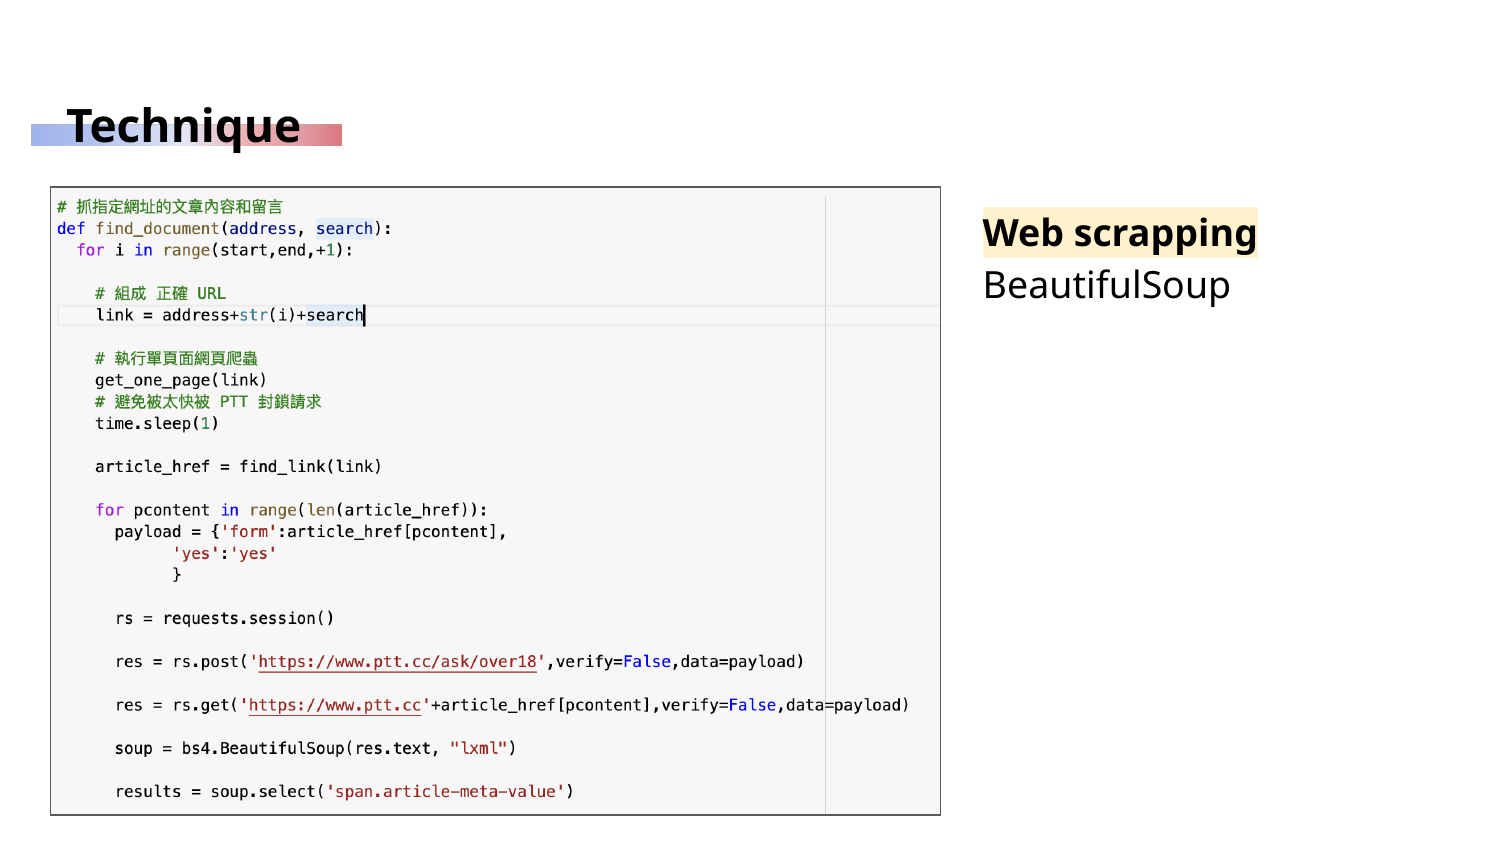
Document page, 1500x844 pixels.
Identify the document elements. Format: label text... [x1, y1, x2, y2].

picture [50, 187, 940, 815]
picture [29, 124, 342, 147]
text_box Web scrapping BeautifulSoup [967, 187, 1460, 321]
title Technique [51, 72, 1449, 167]
